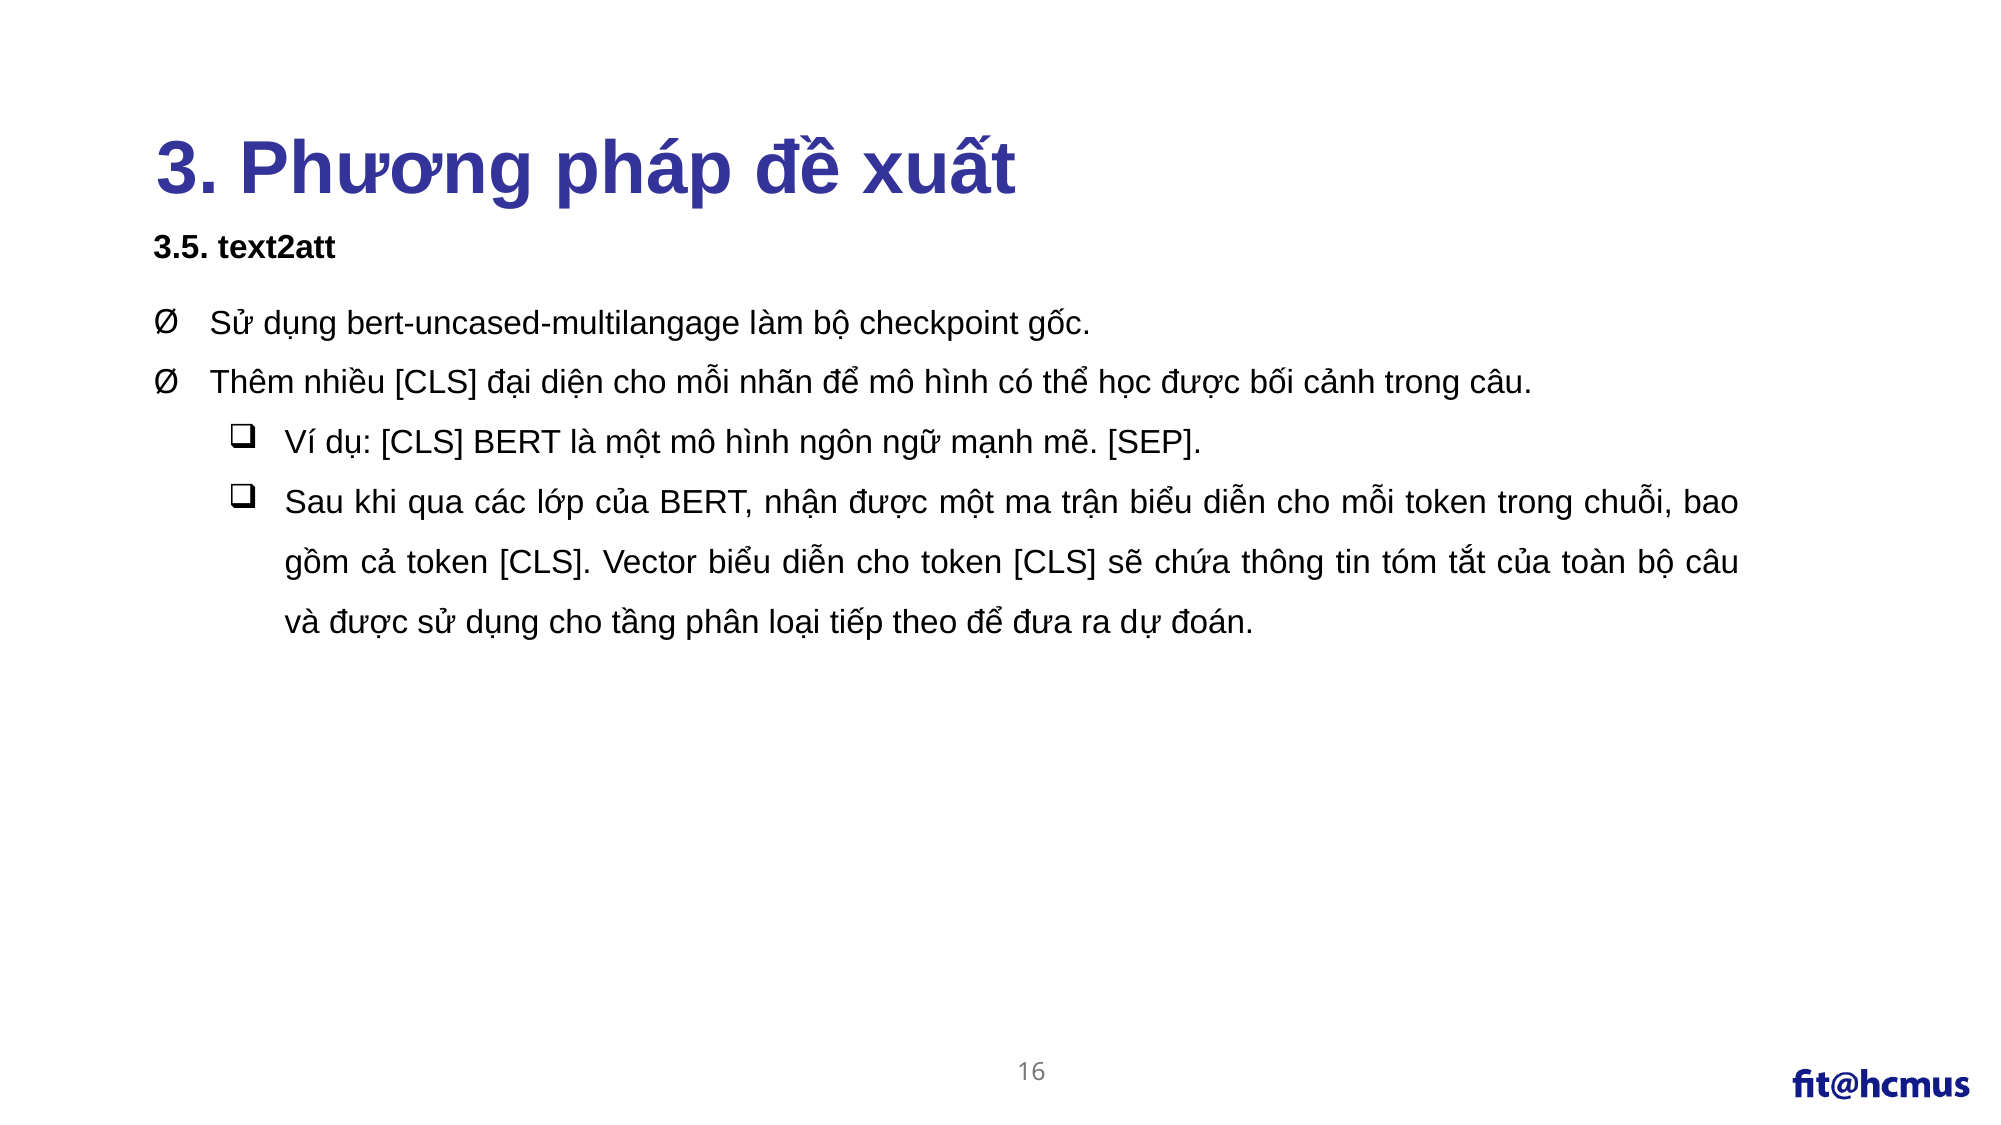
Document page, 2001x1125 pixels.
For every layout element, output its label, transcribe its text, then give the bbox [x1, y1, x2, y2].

slide_number 16 [595, 1042, 1046, 1103]
text_box Sử dụng bert-uncased-multilangage làm bộ checkpoint gốc.​ Thêm nhiều [CLS] đại diện cho mỗi nhãn để mô hình có thể học được bối cảnh trong câu.​ Ví dụ: [CLS] BERT là một mô hình ngôn ngữ mạnh mẽ. [SEP]. Sau khi qua các lớp của BERT, nhận được một ma trận biểu diễn cho mỗi token trong chuỗi, bao gồm cả token [CLS]. Vector biểu diễn cho token [CLS] sẽ chứa thông tin tóm tắt của toàn bộ câu và được sử dụng cho tầng phân loại tiếp theo để đưa ra dự đoán. [138, 273, 1757, 708]
picture [1783, 1061, 1972, 1106]
text_box 3.5. text2att [138, 217, 564, 273]
text_box 3. Phương pháp đề xuất [156, 111, 1018, 216]
